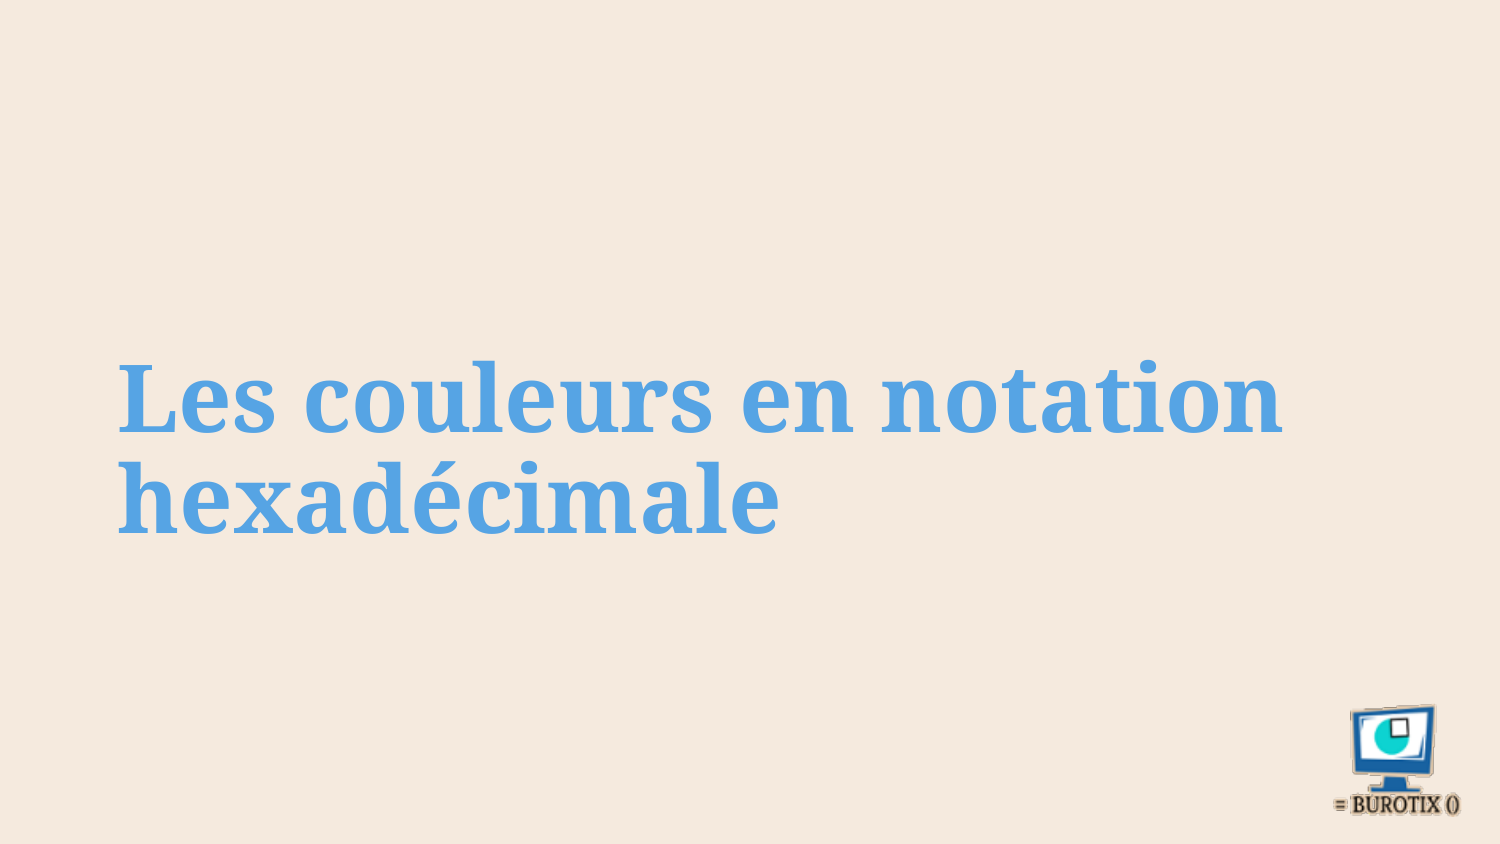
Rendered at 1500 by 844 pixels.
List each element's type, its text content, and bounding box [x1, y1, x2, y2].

title Les couleurs en notation hexadécimale [102, 210, 1397, 562]
picture [1332, 703, 1462, 817]
